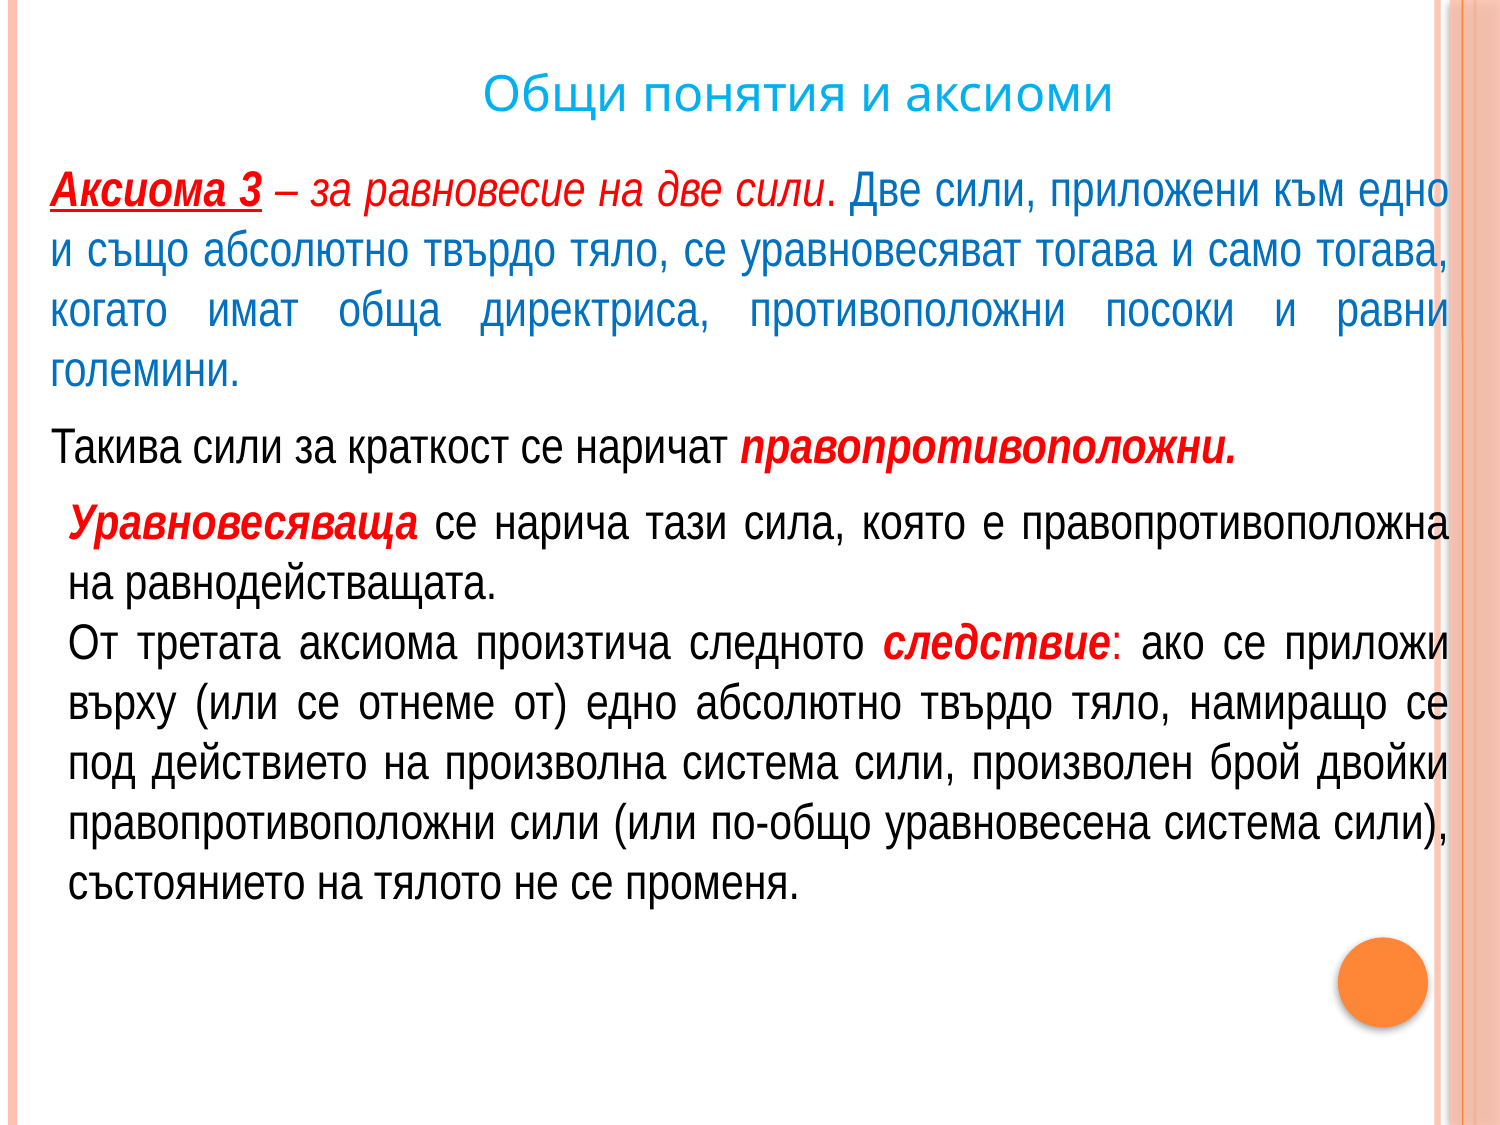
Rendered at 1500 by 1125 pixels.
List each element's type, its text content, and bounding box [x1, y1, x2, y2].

text_box Такива сили за краткост се наричат правопротивоположни. [36, 406, 1465, 482]
text_box Аксиома 3 – за равновесие на две сили. Две сили, приложени към едно и също абсолютно твърдо тяло, се уравновесяват тогава и само тогава, когато имат обща директриса, противоположни посоки и равни големини. [35, 148, 1465, 404]
text_box Уравновесяваща се нарича тази сила, която е правопротивоположна на равнодействащата. От третата аксиома произтича следното следствие: ако се приложи върху (или се отнеме от) едно абсолютно твърдо тяло, намиращо се под действието на произволна система сили, произволен брой двойки правопротивоположни сили (или по-общо уравновесена система сили), състоянието на тялото не се променя. [53, 482, 1465, 917]
list Общи понятия и аксиоми [117, 53, 1463, 148]
